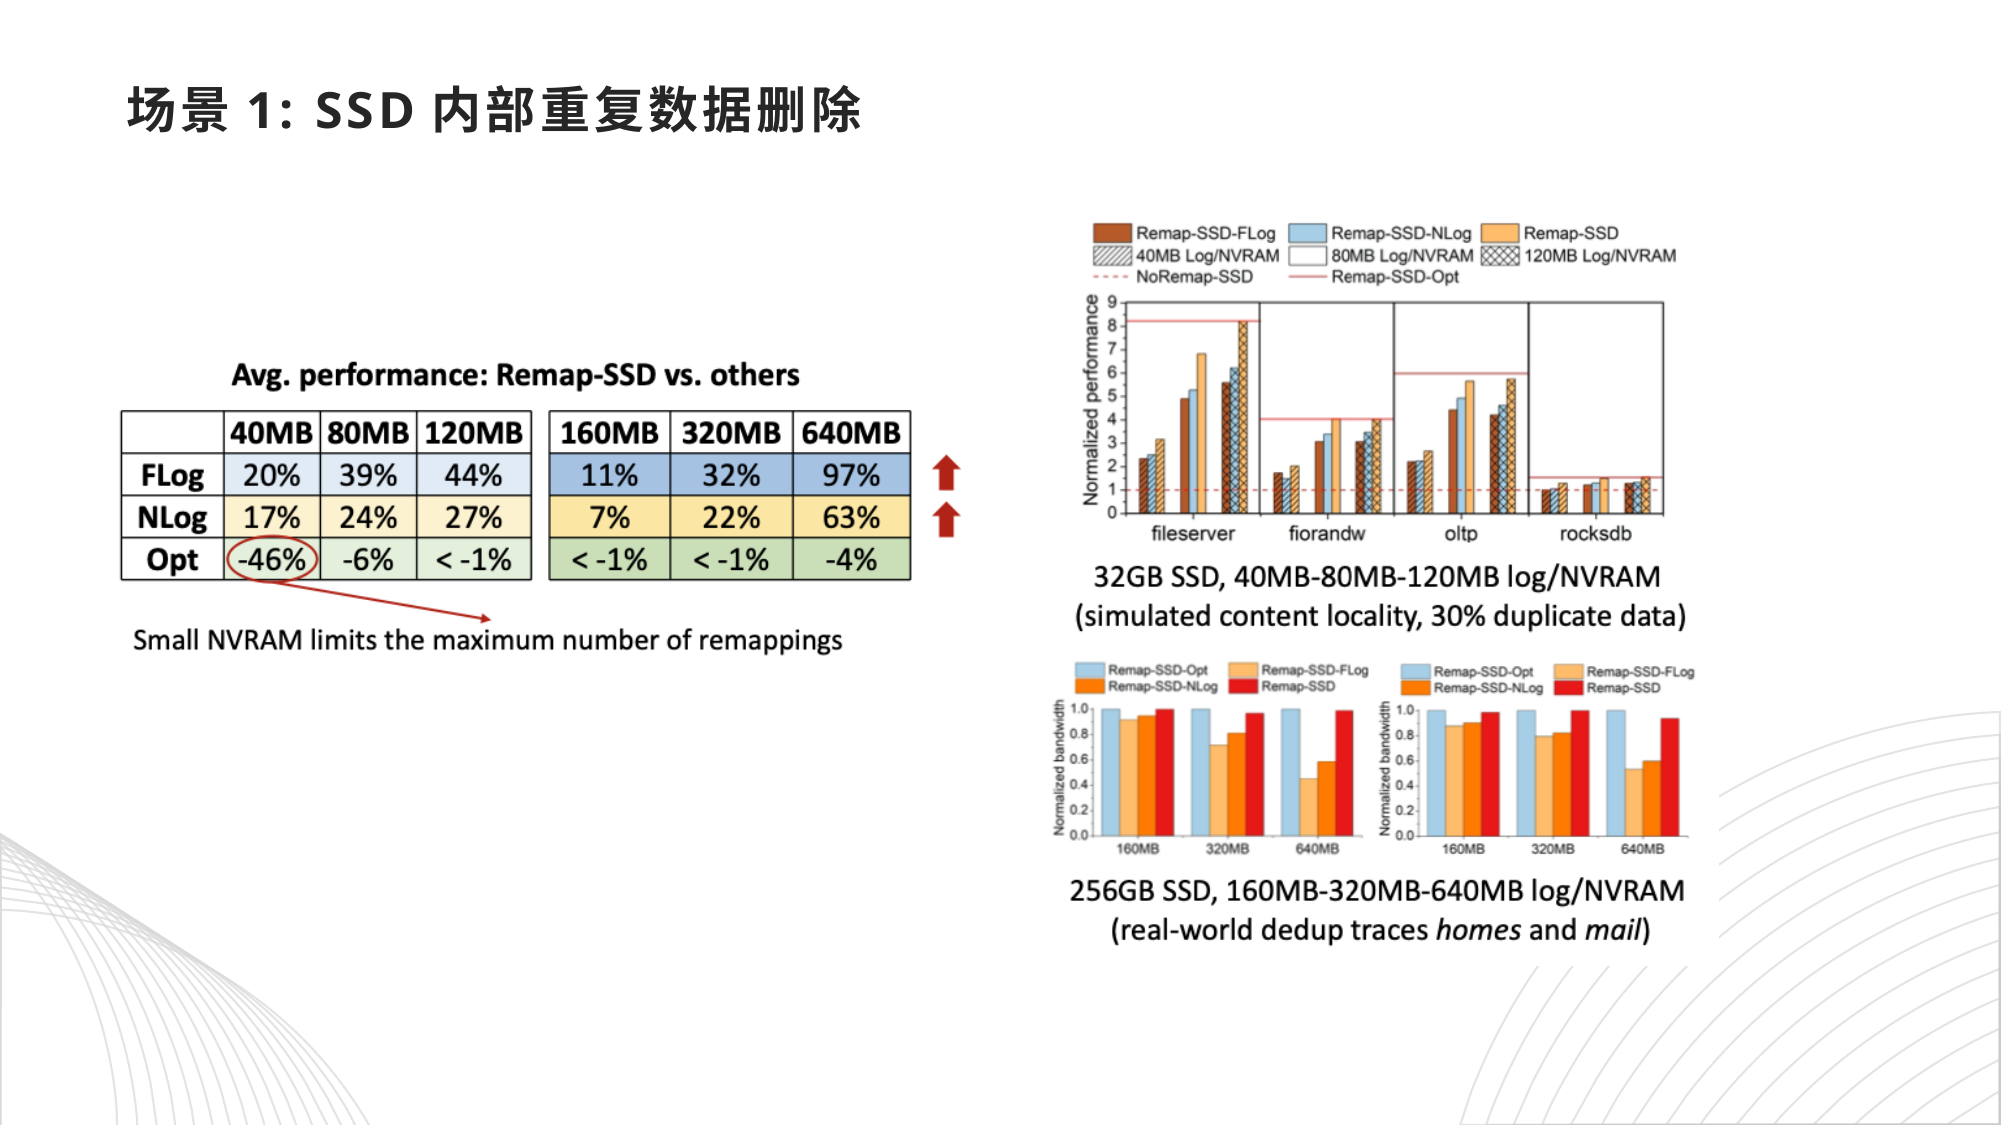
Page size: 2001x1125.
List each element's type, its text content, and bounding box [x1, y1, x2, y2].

picture [1050, 200, 1719, 966]
title 场景1: SSD内部重复数据删除 [109, 72, 1891, 146]
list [88, 342, 993, 667]
